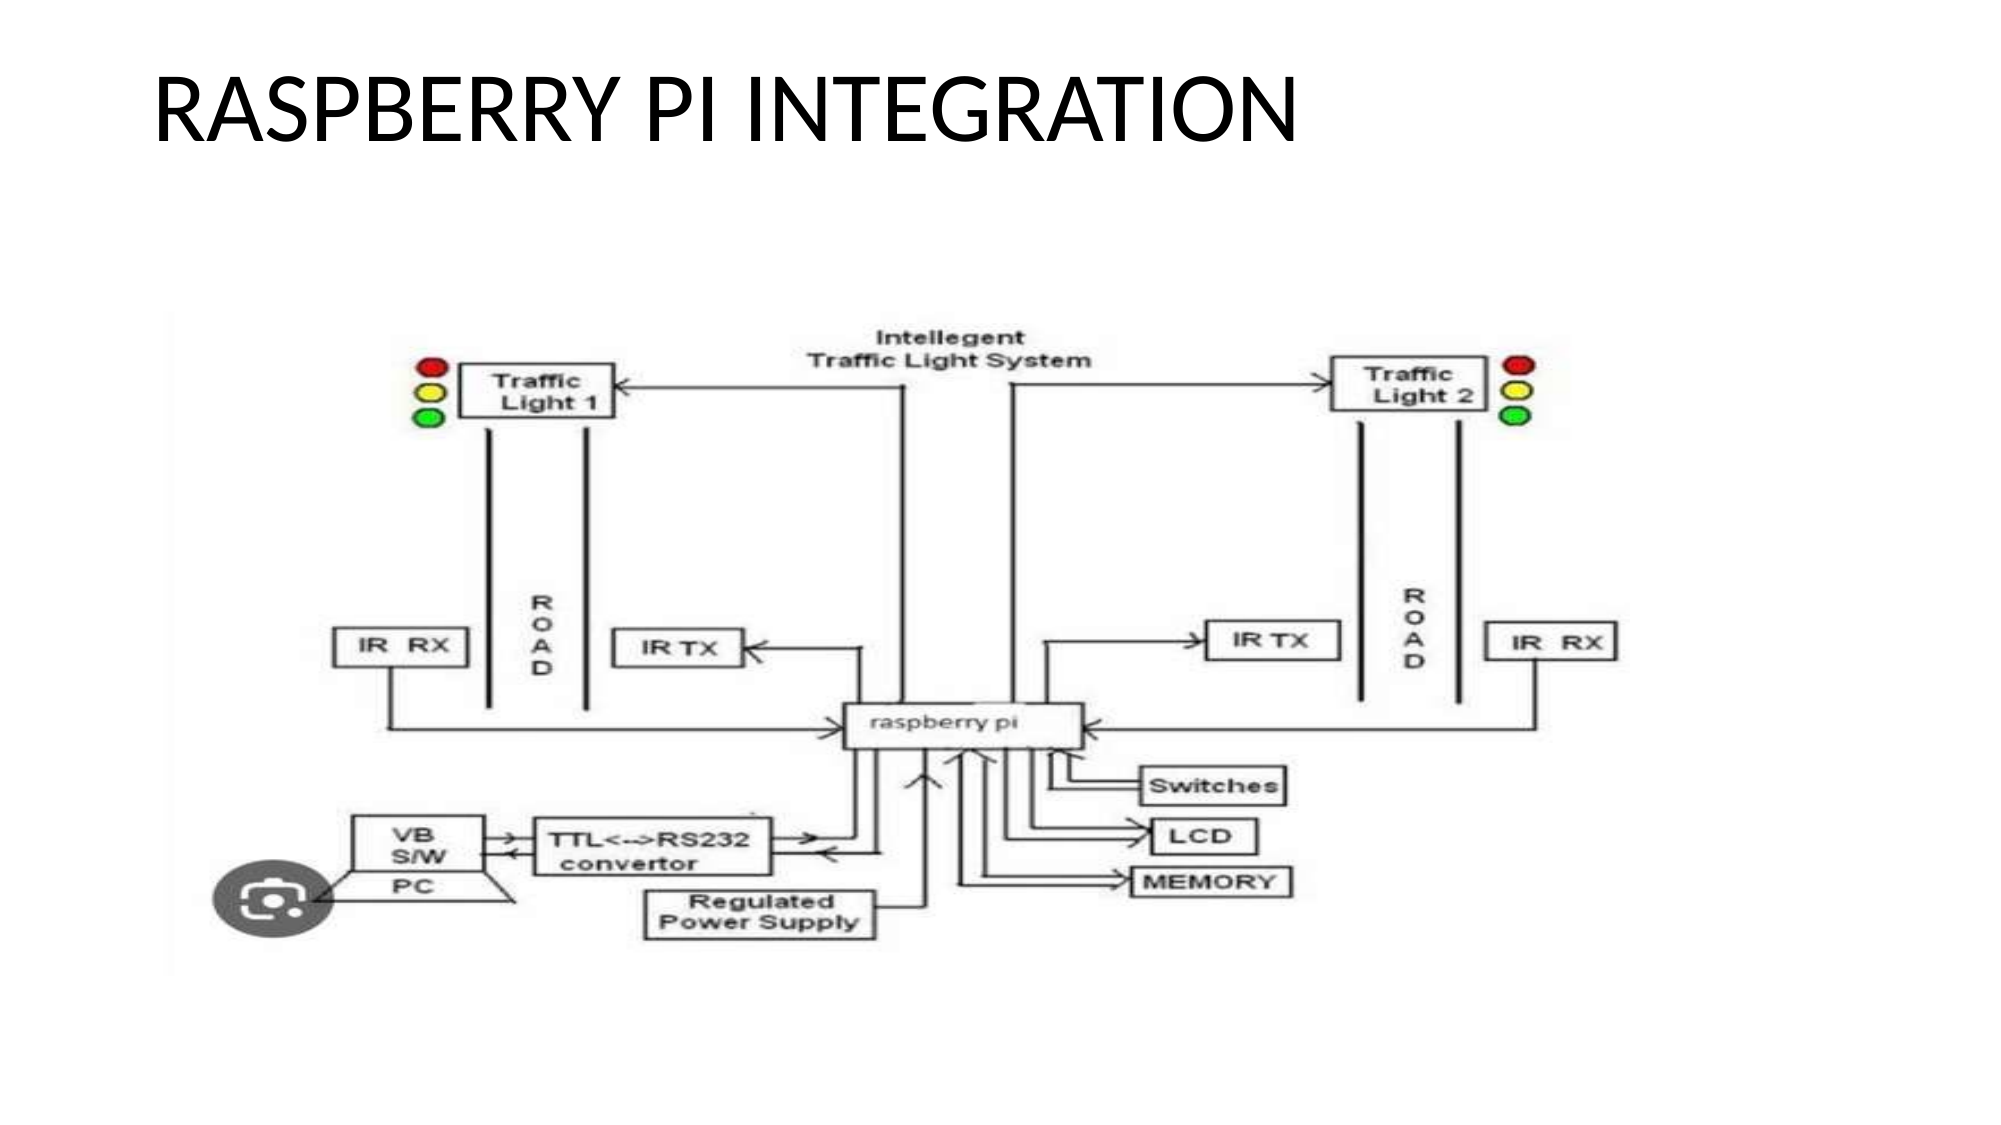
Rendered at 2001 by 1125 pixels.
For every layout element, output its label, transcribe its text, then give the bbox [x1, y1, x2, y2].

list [156, 277, 1630, 992]
title RASPBERRY PI INTEGRATION [137, 59, 1863, 278]
